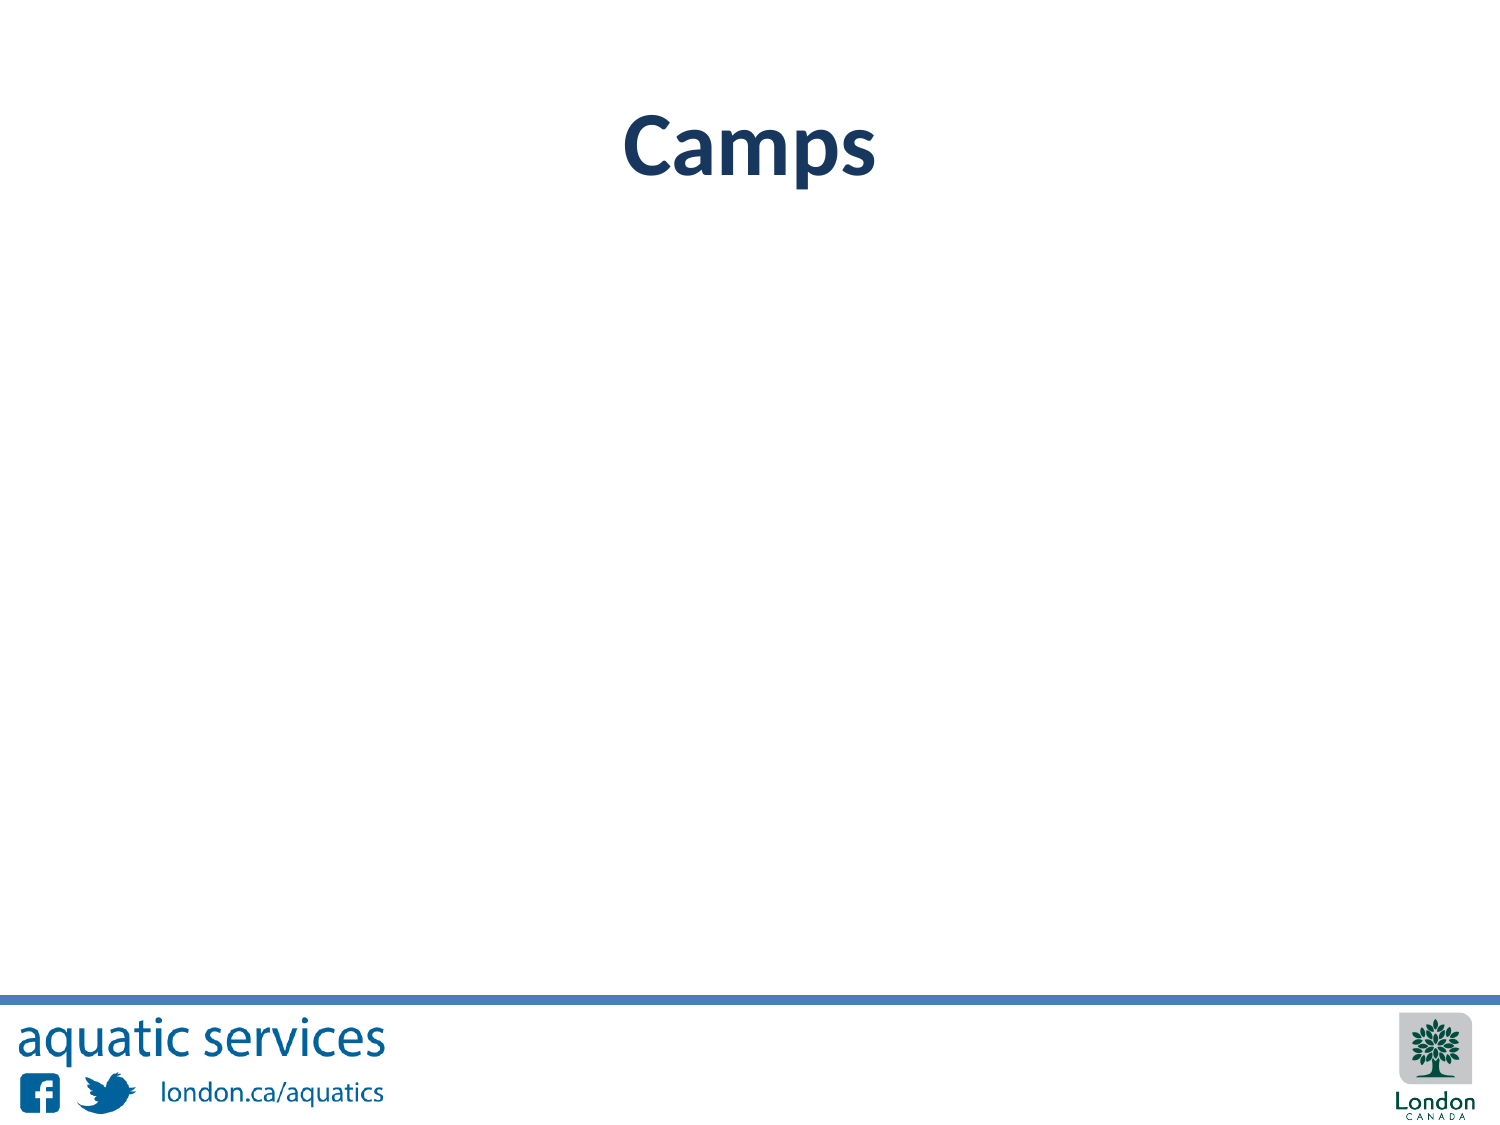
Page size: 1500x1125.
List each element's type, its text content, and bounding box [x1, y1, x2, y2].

title Camps [75, 45, 1425, 233]
picture [5, 1001, 413, 1125]
picture [1392, 1012, 1476, 1121]
